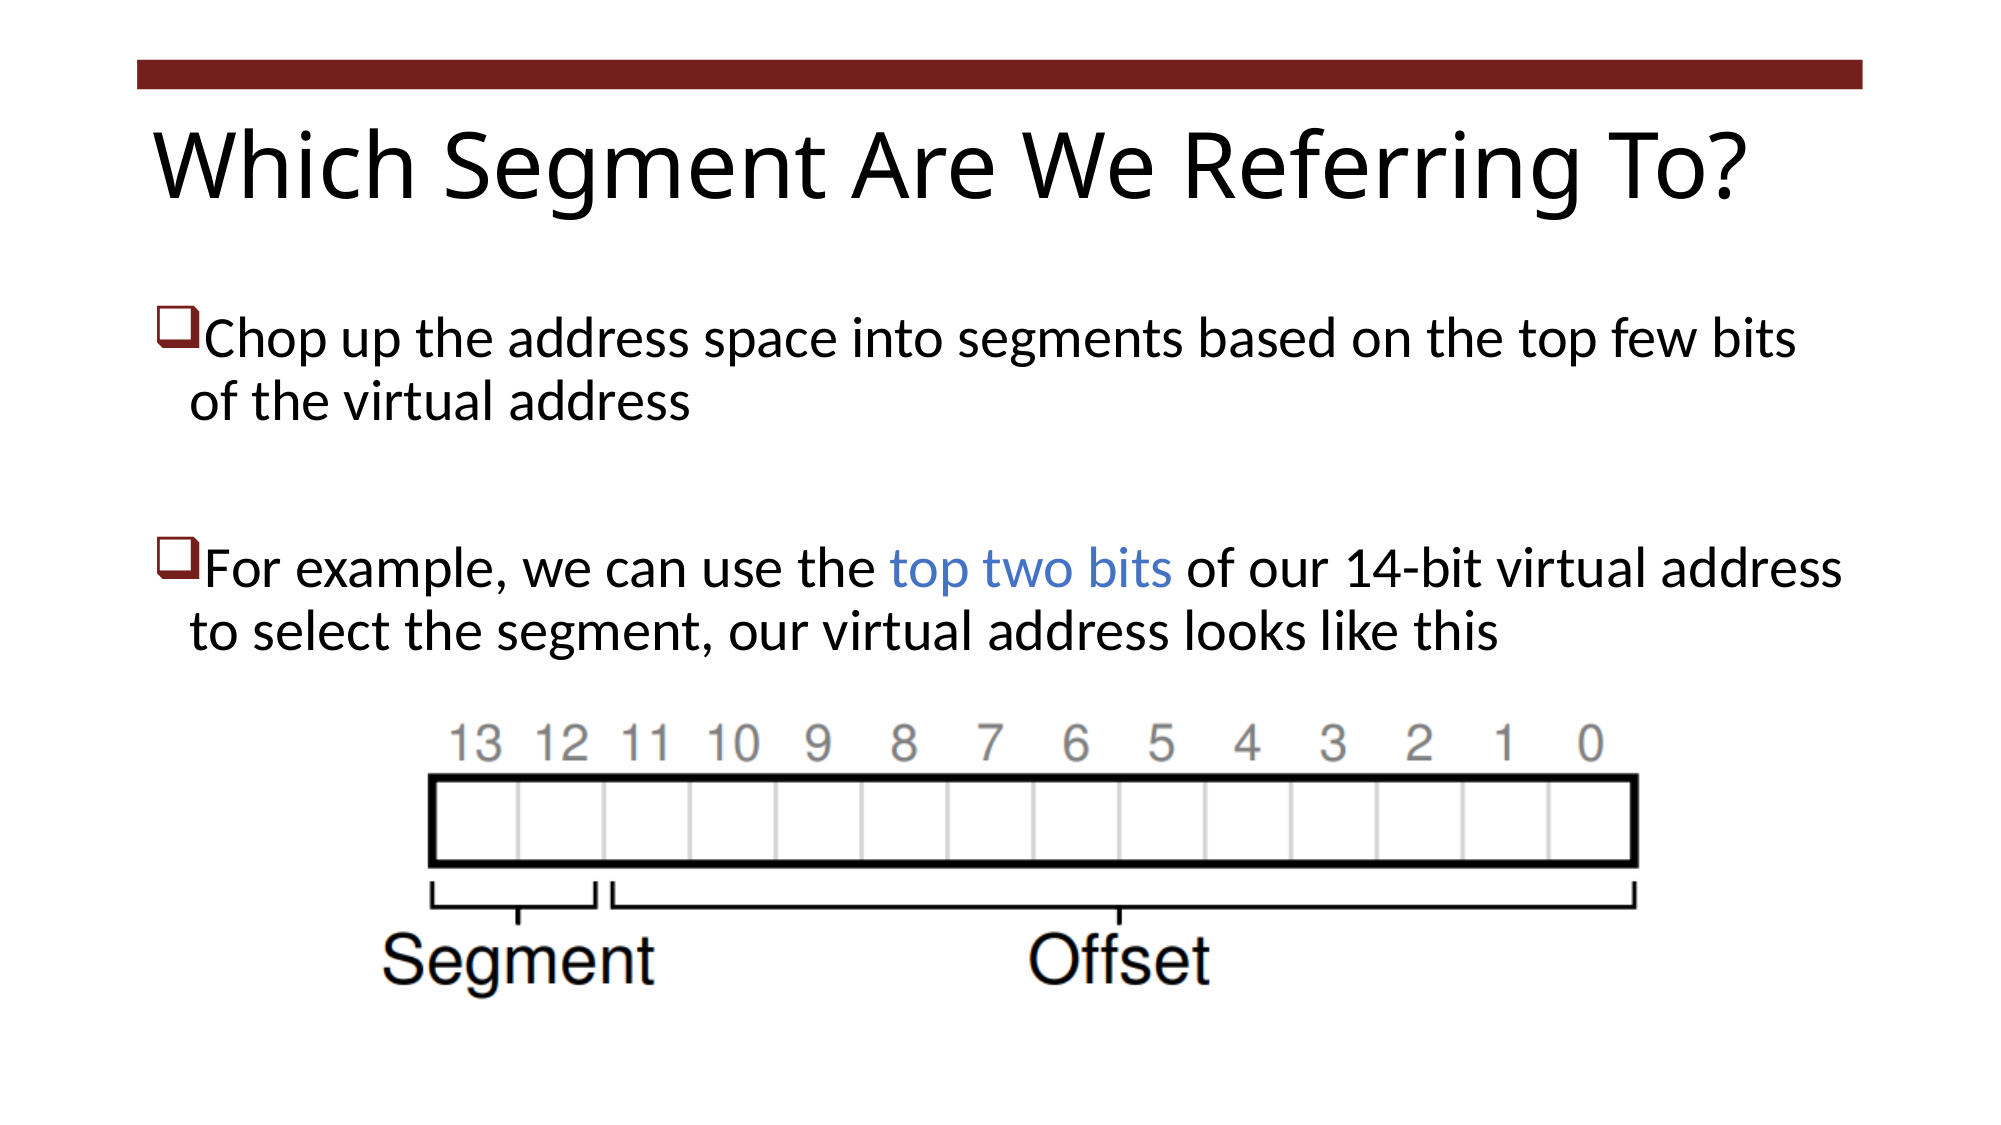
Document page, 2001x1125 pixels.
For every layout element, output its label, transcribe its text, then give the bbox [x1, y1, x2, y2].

picture [325, 676, 1702, 1037]
title Which Segment Are We Referring To? [137, 59, 1863, 278]
list Chop up the address space into segments based on the top few bits of the virtual address For example, we can use the top two bits of our 14-bit virtual address to select the segment, our virtual address looks like this [137, 299, 1863, 1103]
